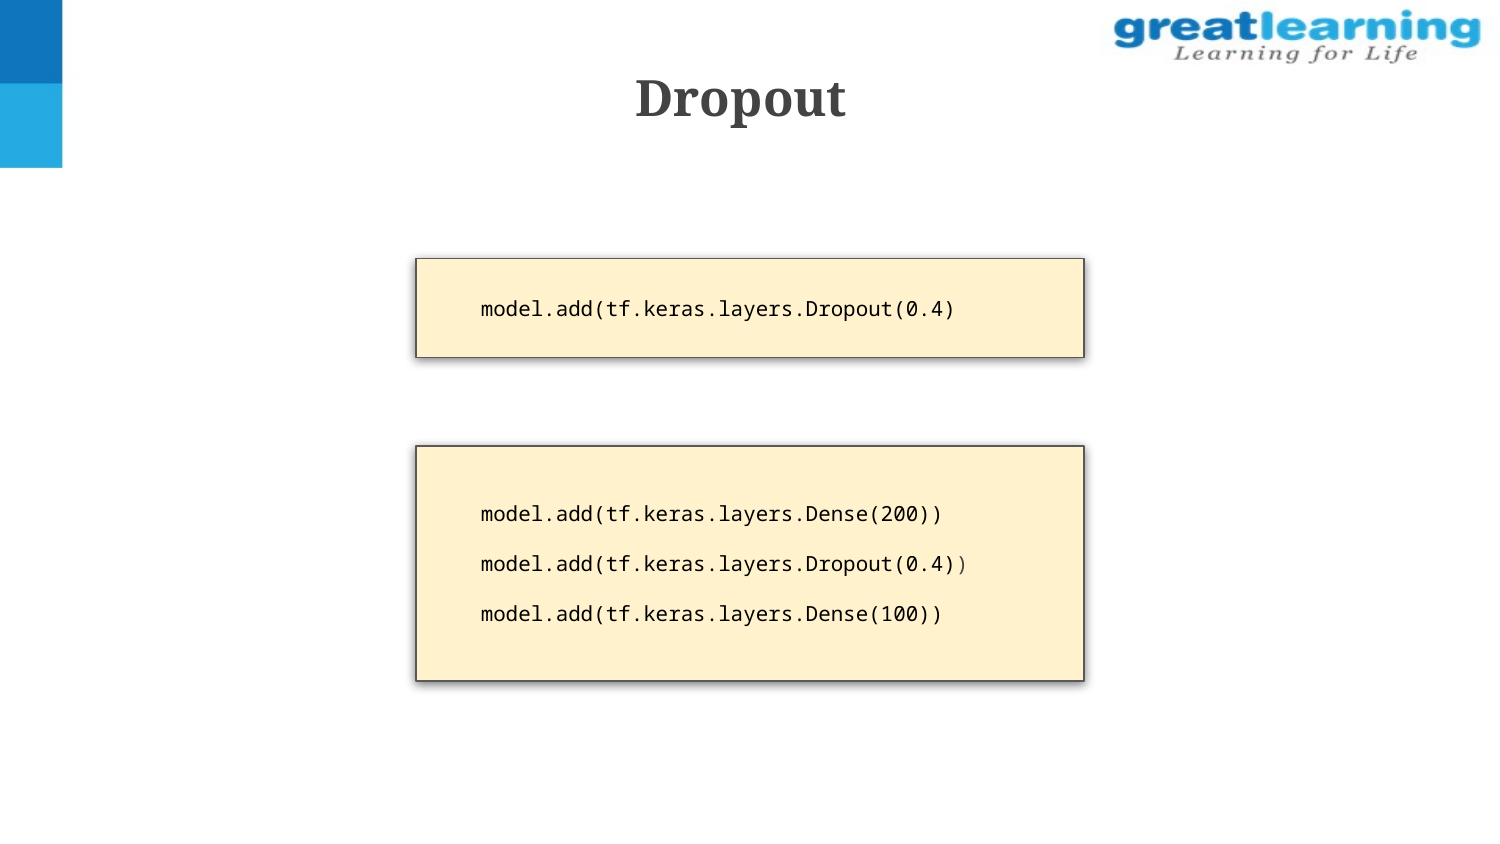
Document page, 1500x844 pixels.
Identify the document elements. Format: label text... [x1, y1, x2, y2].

text_box Dropout [146, 61, 1337, 132]
text_box model.add(tf.keras.layers.Dropout(0.4) [415, 258, 1085, 358]
text_box model.add(tf.keras.layers.Dense(200)) model.add(tf.keras.layers.Dropout(0.4)) model.add(tf.keras.layers.Dense(100)) [415, 445, 1085, 682]
picture [0, 0, 1500, 844]
